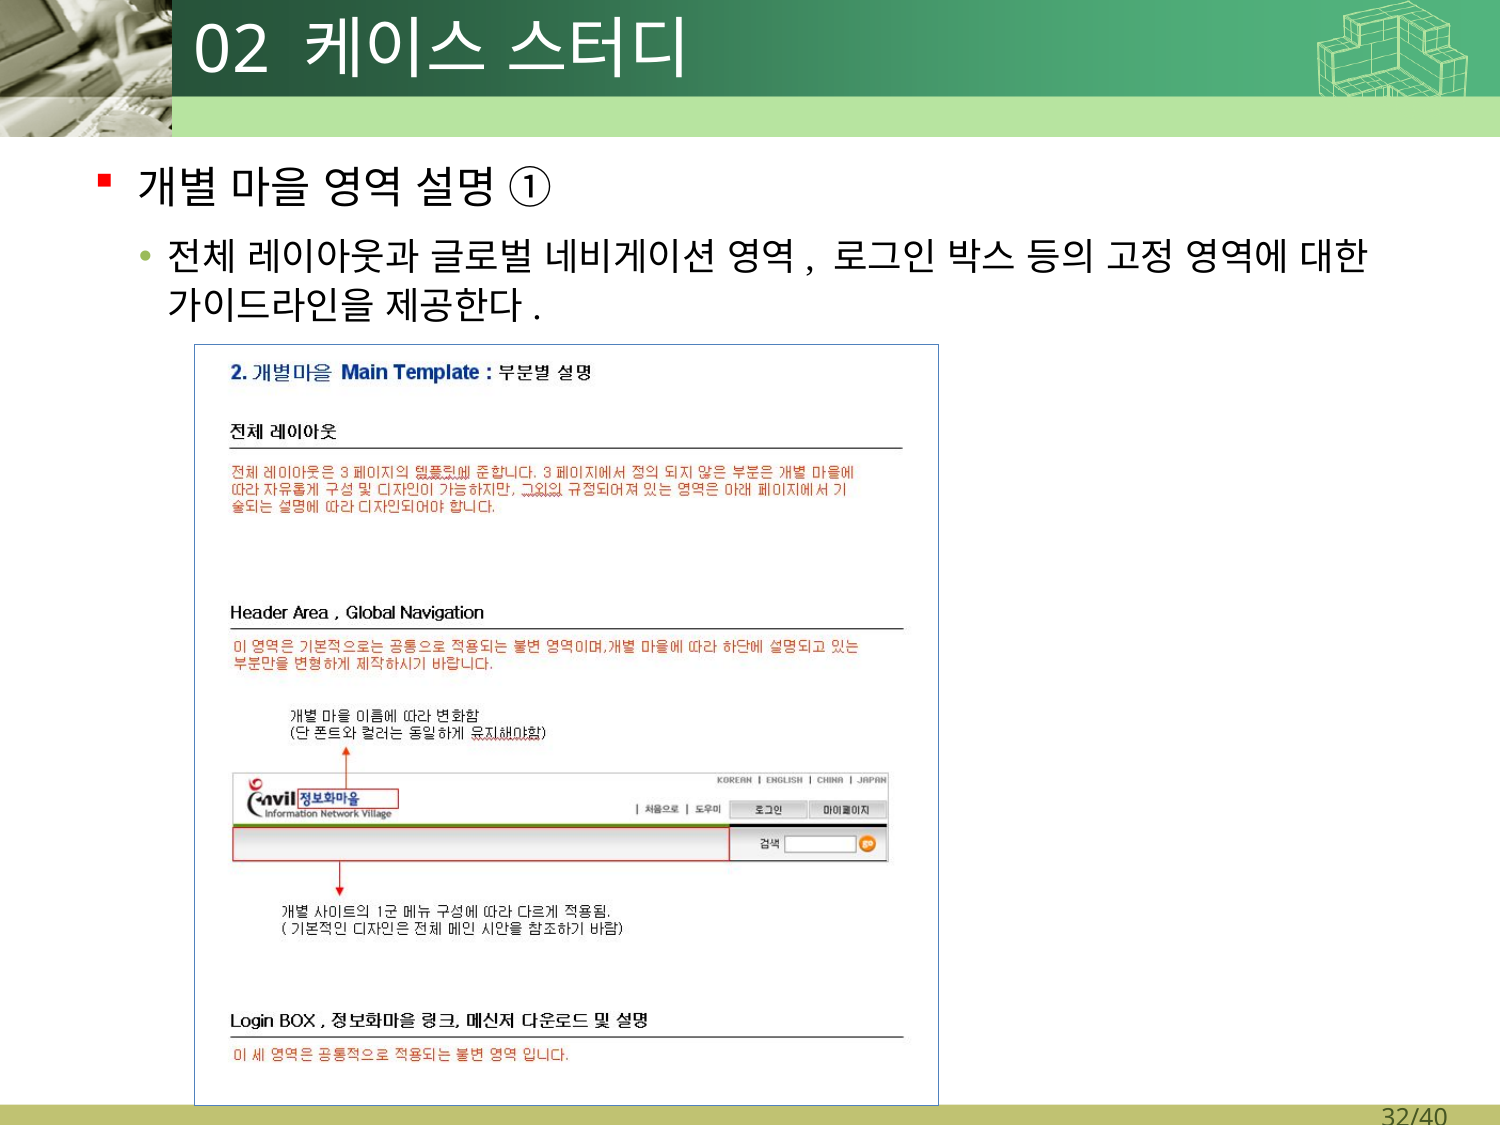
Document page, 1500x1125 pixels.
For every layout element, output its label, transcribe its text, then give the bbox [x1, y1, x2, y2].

list 개별 마을 영역 설명 ① 전체 레이아웃과 글로벌 네비게이션 영역, 로그인 박스 등의 고정 영역에 대한 가이드라인을 제공한다. [35, 152, 1465, 1079]
title 02 케이스 스터디 [178, 9, 1339, 82]
picture [0, 0, 1500, 151]
picture [193, 344, 940, 1107]
